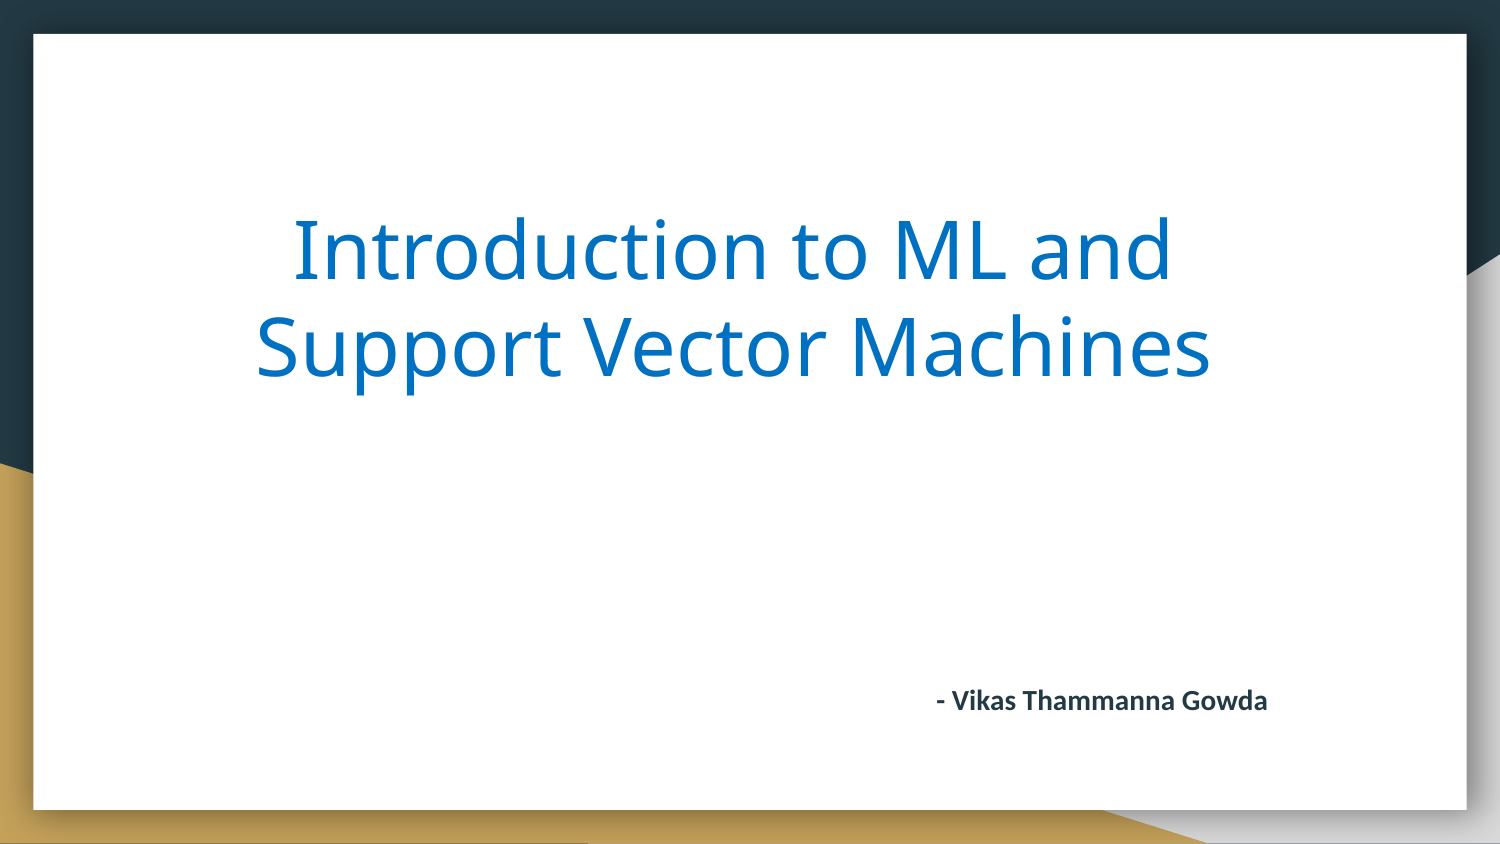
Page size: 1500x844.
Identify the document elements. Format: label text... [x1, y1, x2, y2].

text_box - Vikas Thammanna Gowda [921, 665, 1413, 731]
title Introduction to ML and Support Vector Machines [163, 116, 1306, 475]
